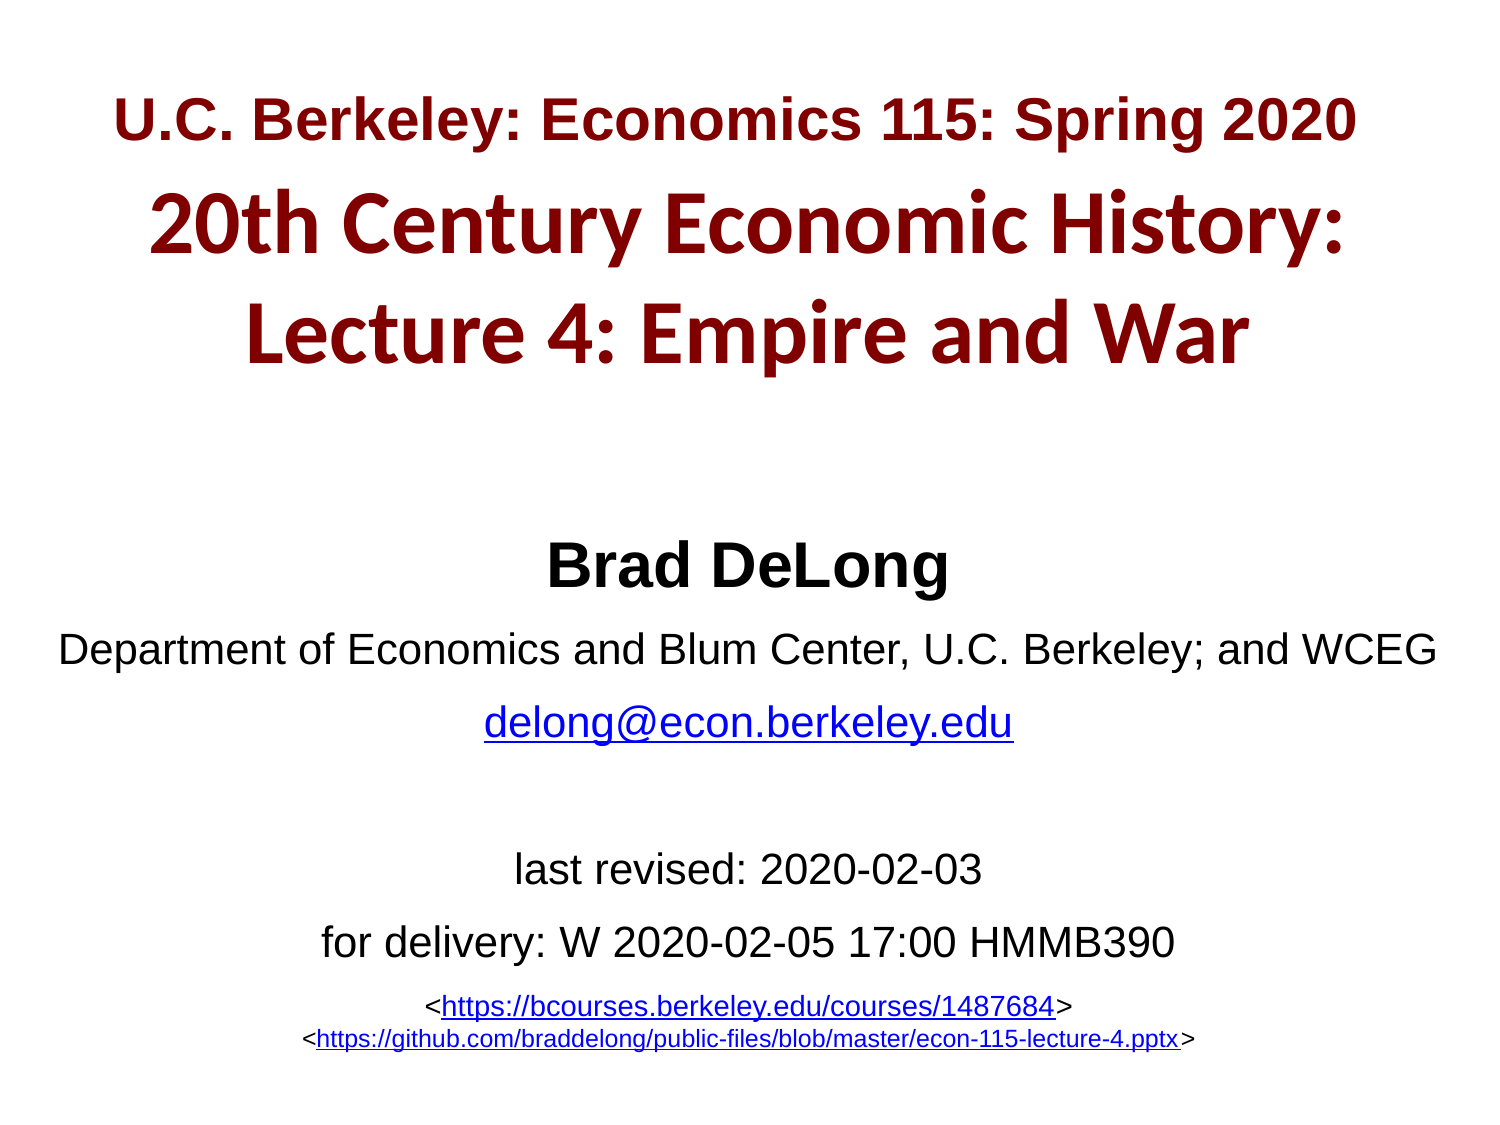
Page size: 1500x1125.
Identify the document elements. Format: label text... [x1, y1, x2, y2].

title U.C. Berkeley: Economics 115: Spring 2020 20th Century Economic History: Lecture 4: Empire and War [44, 0, 1453, 416]
list Brad DeLong Department of Economics and Blum Center, U.C. Berkeley; and WCEG delong@econ.berkeley.edu last revised: 2020-02-03 for delivery: W 2020-02-05 17:00 HMMB390 <https://bcourses.berkeley.edu/courses/1487684> <https://github.com/braddelong/public-files/blob/master/econ-115-lecture-4.pptx> [44, 416, 1453, 1095]
